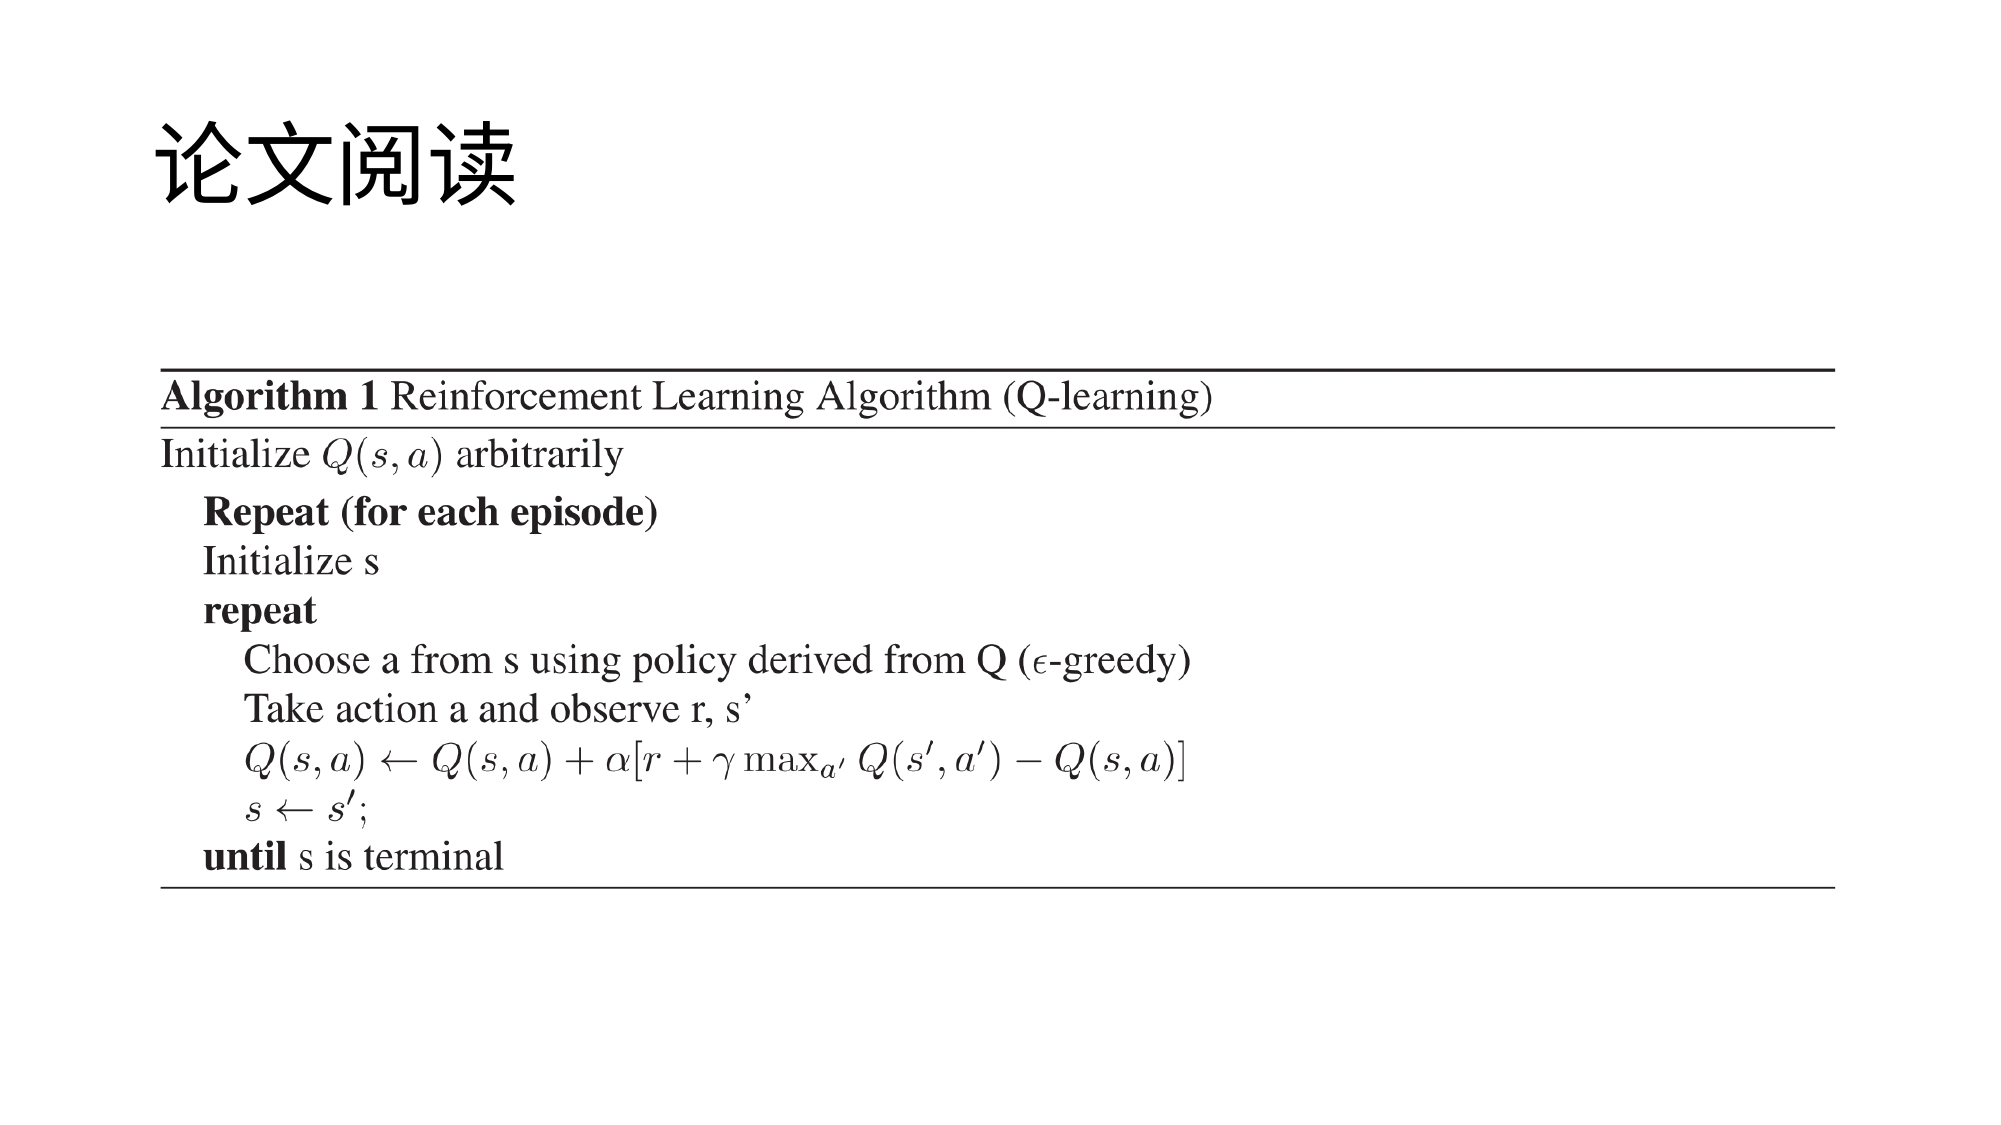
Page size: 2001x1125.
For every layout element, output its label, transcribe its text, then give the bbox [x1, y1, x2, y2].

title 论文阅读 [137, 59, 1863, 278]
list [137, 342, 1863, 911]
